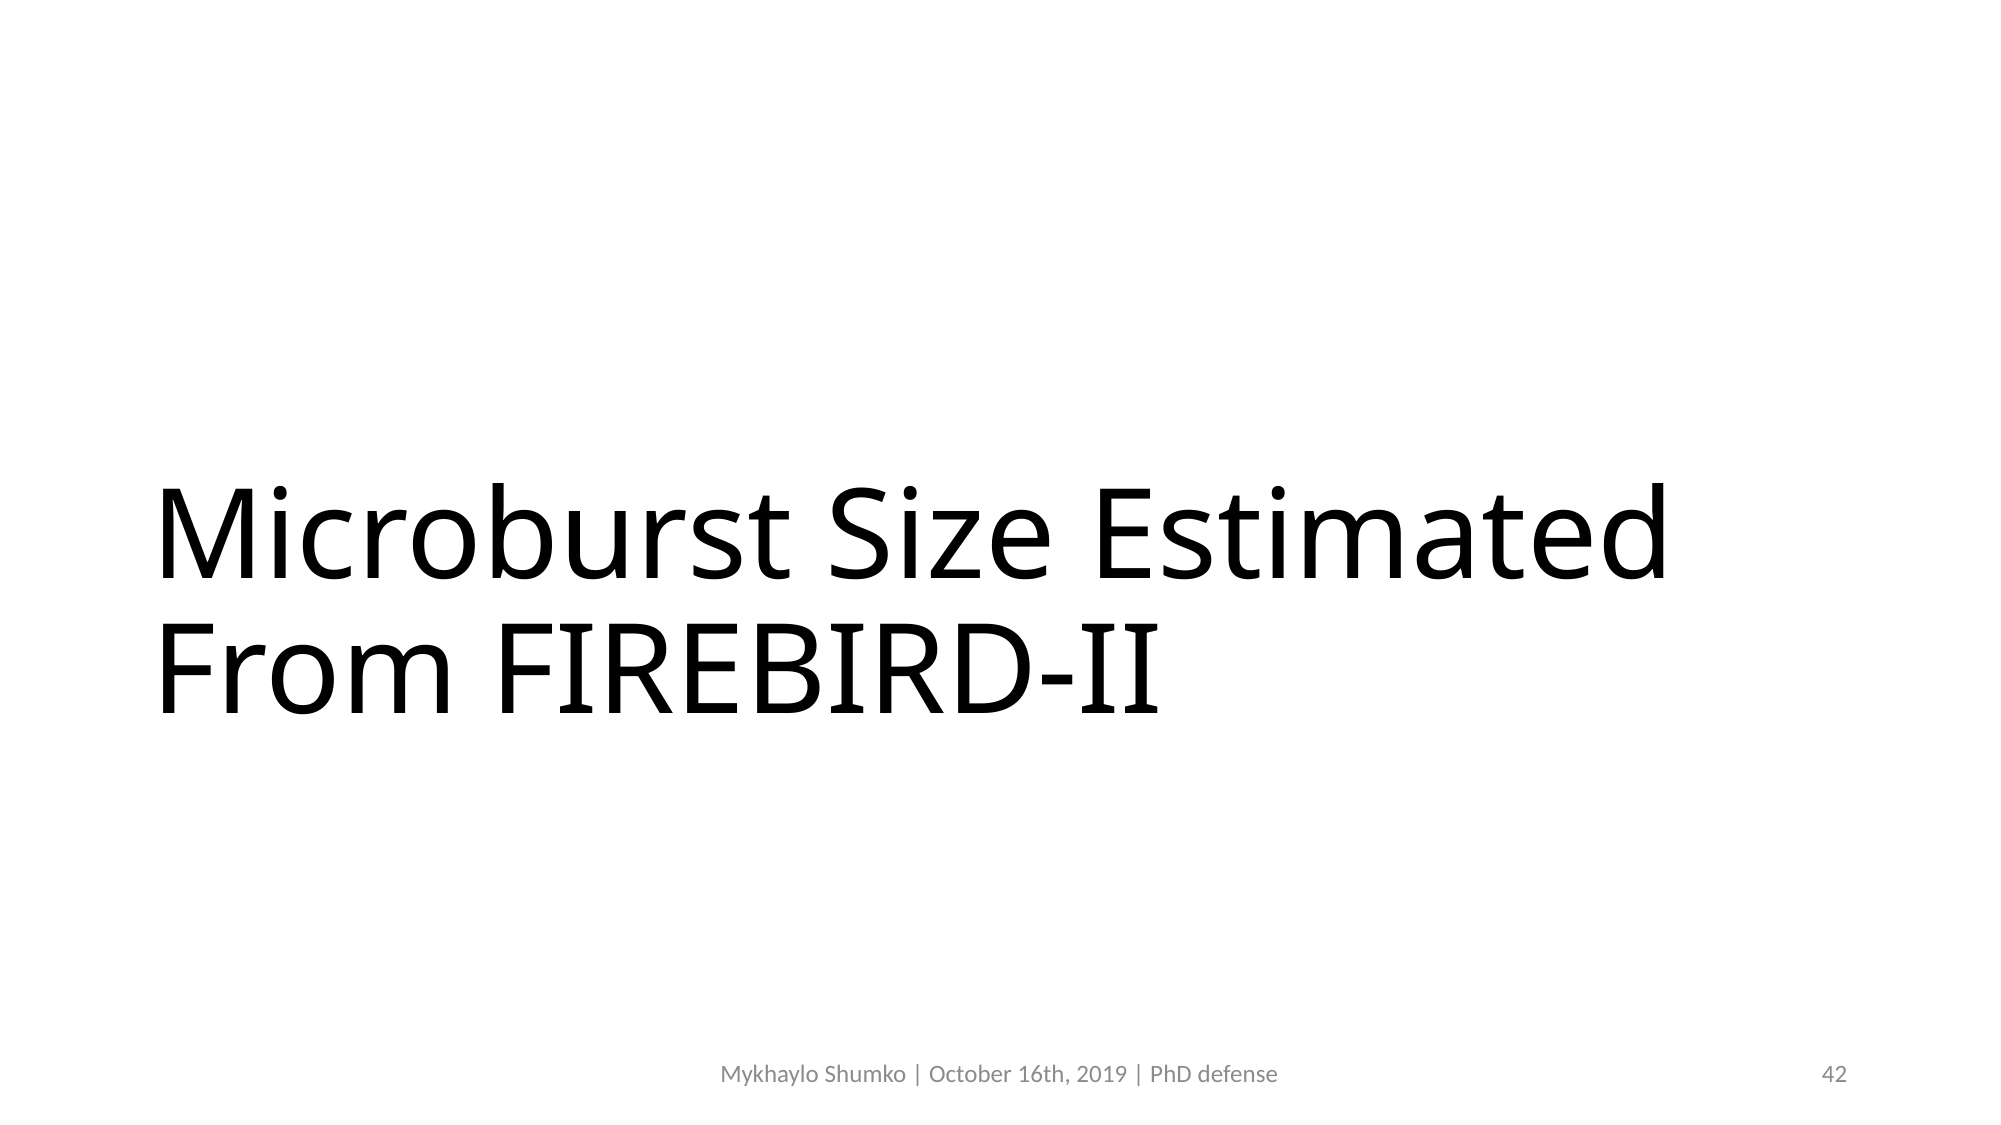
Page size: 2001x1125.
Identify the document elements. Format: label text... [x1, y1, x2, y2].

slide_number 42 [1412, 1042, 1863, 1103]
title Microburst Size Estimated From FIREBIRD-II [136, 280, 1862, 749]
footer Mykhaylo Shumko | October 16th, 2019 | PhD defense [662, 1042, 1338, 1103]
